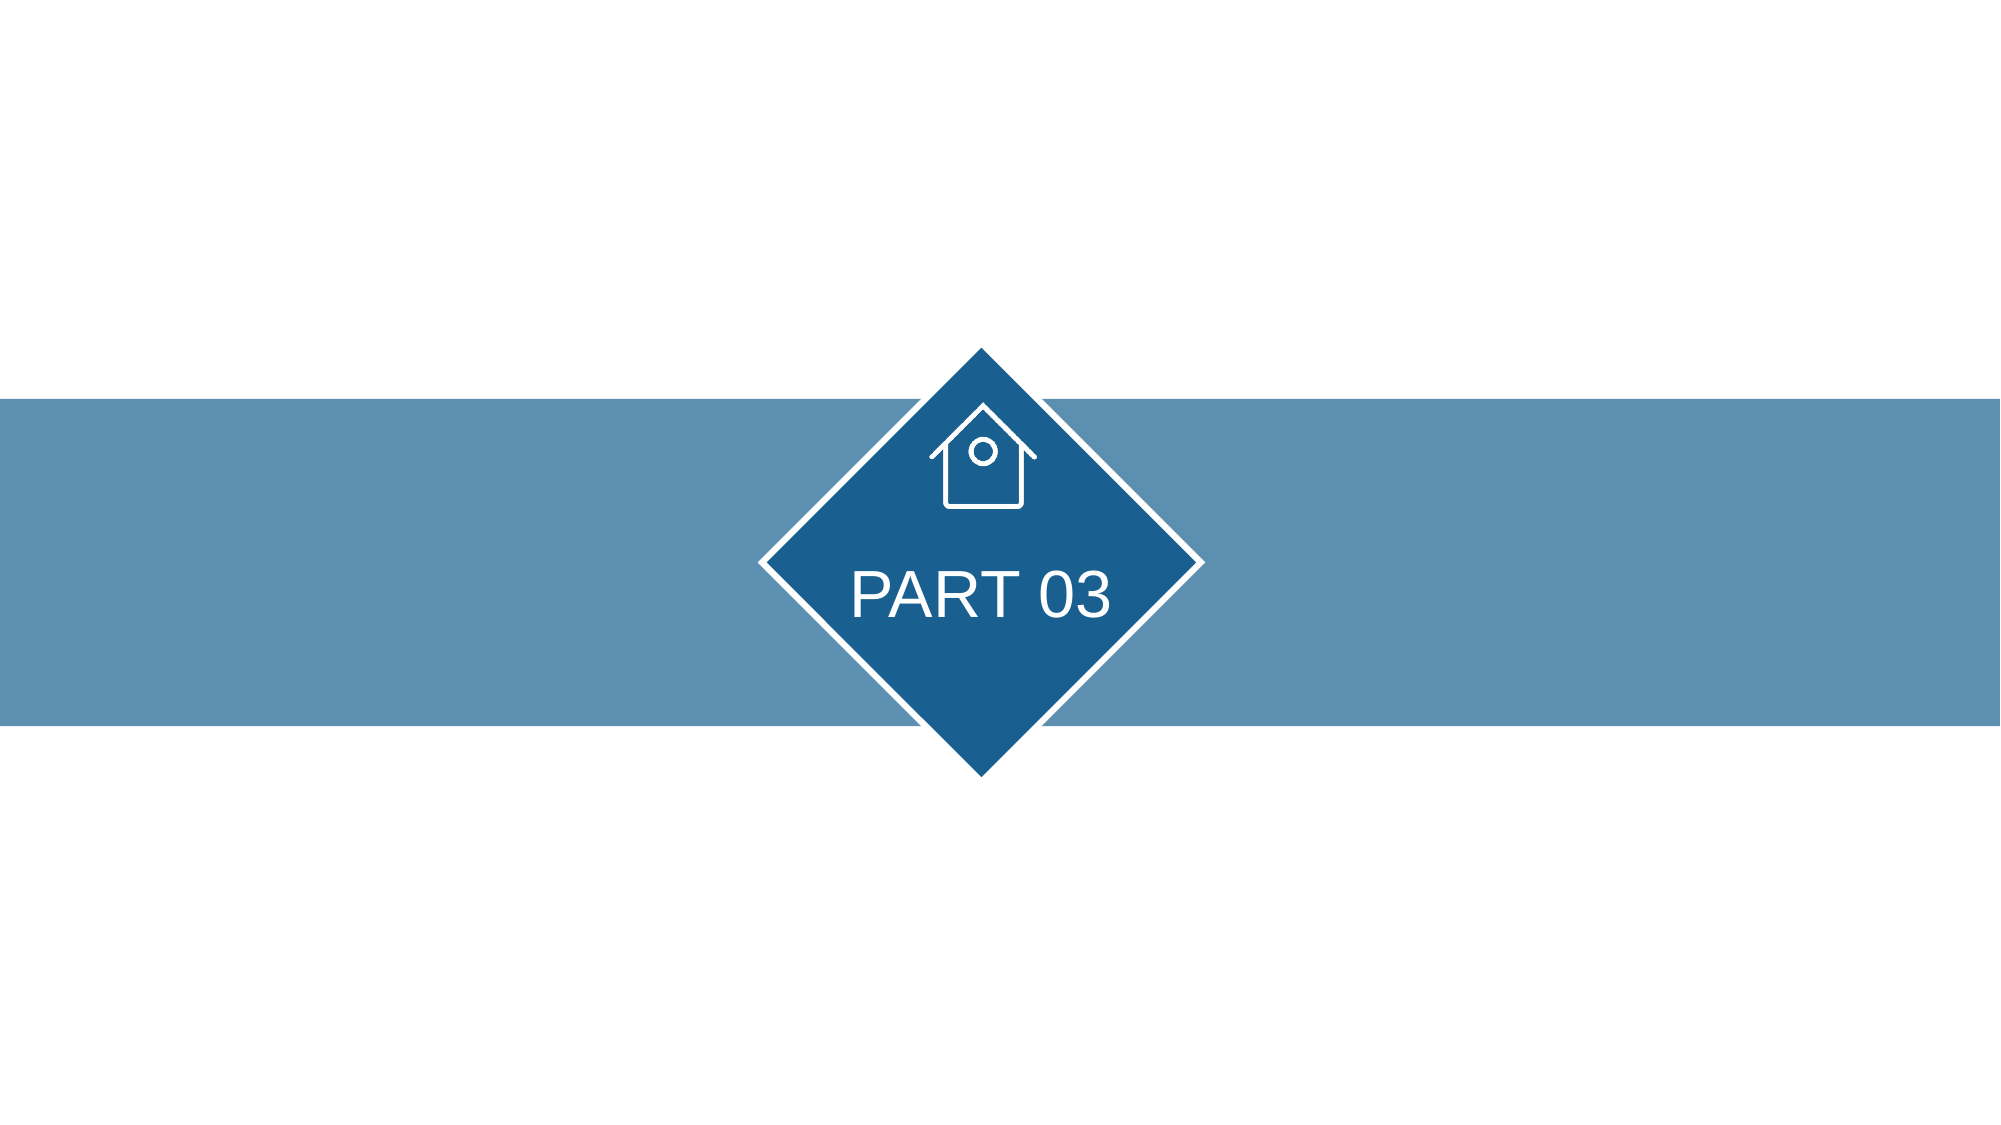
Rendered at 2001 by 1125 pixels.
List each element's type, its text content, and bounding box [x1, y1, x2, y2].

title PART 03 [792, 521, 1170, 644]
picture [919, 396, 1043, 520]
